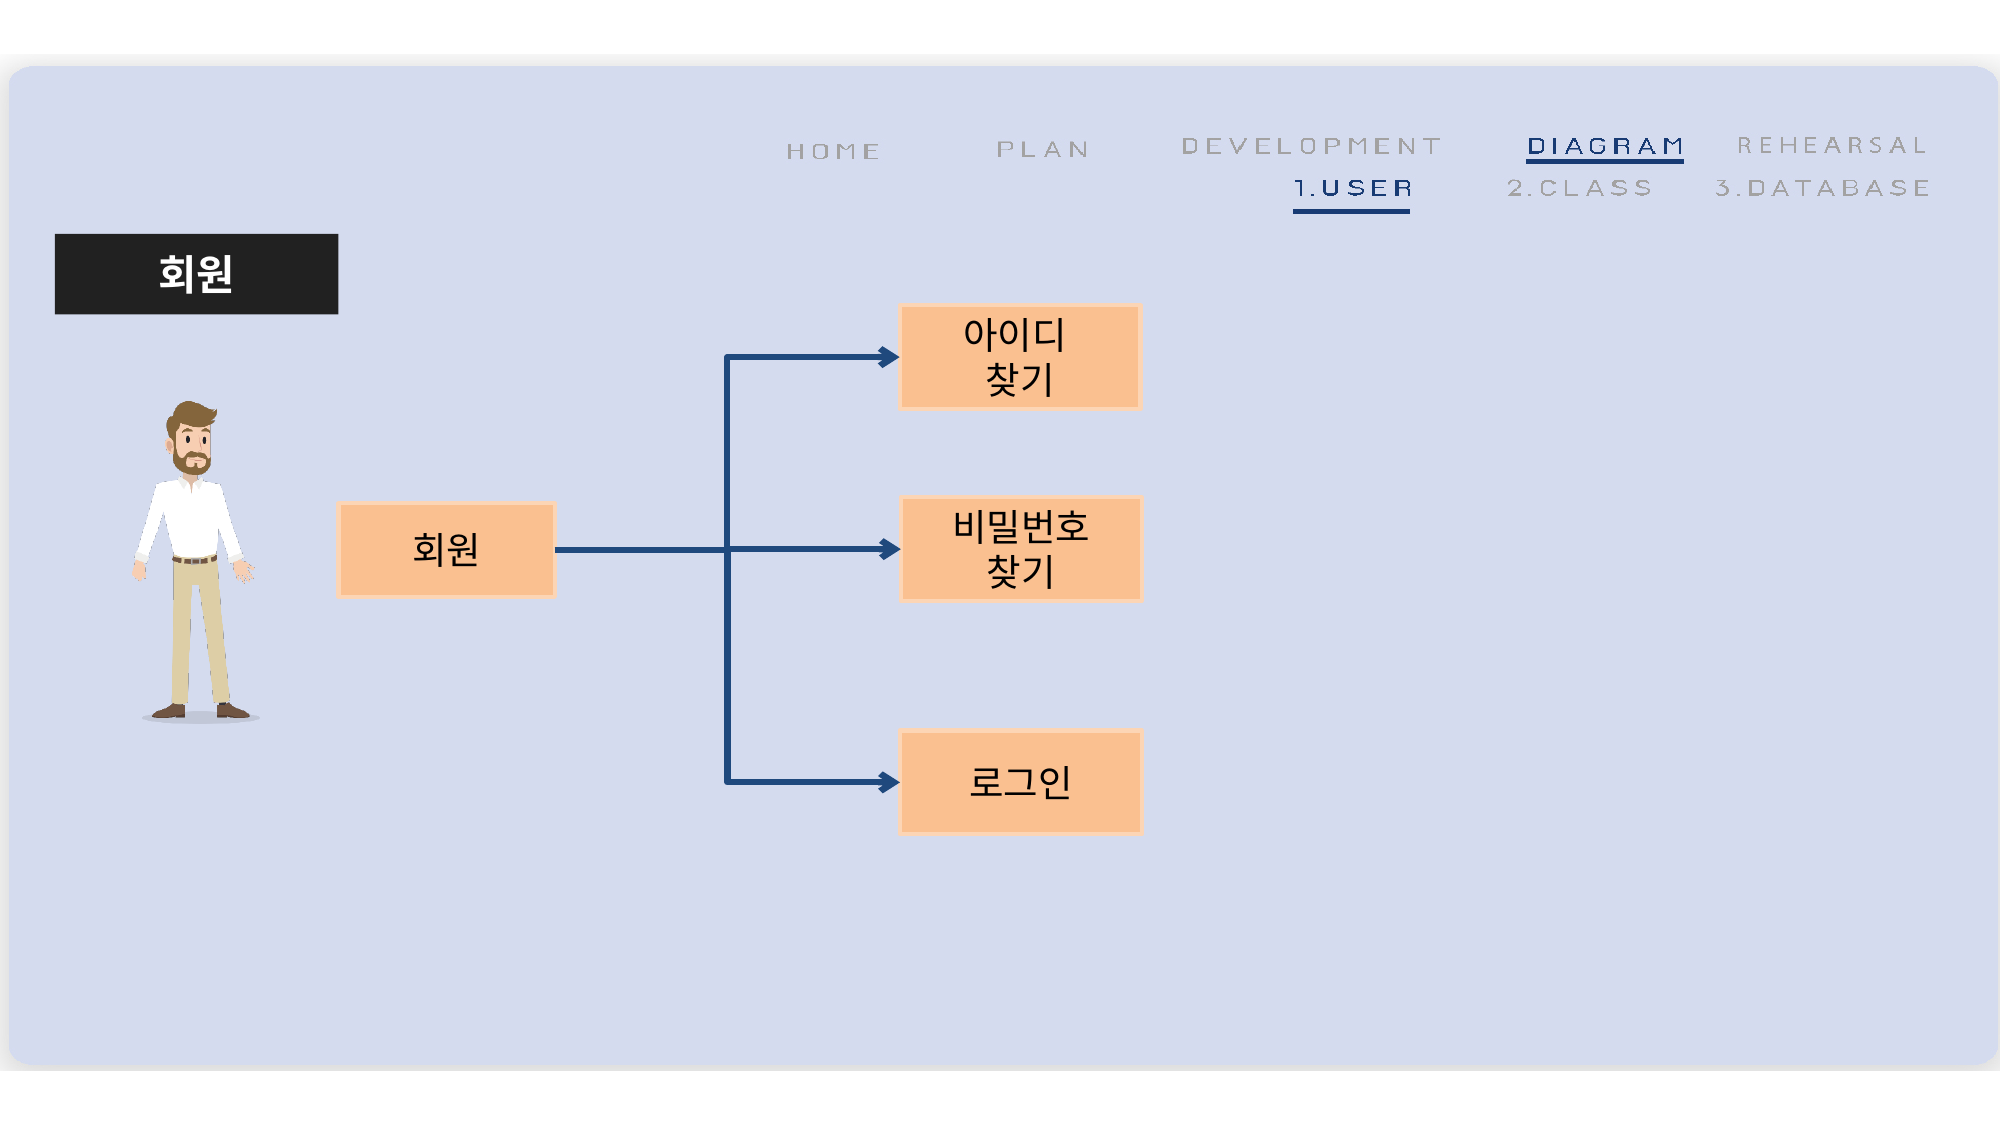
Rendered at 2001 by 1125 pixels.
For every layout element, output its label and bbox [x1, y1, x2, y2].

picture [0, 54, 2000, 1071]
text_box [554, 549, 901, 783]
text_box [554, 356, 900, 547]
